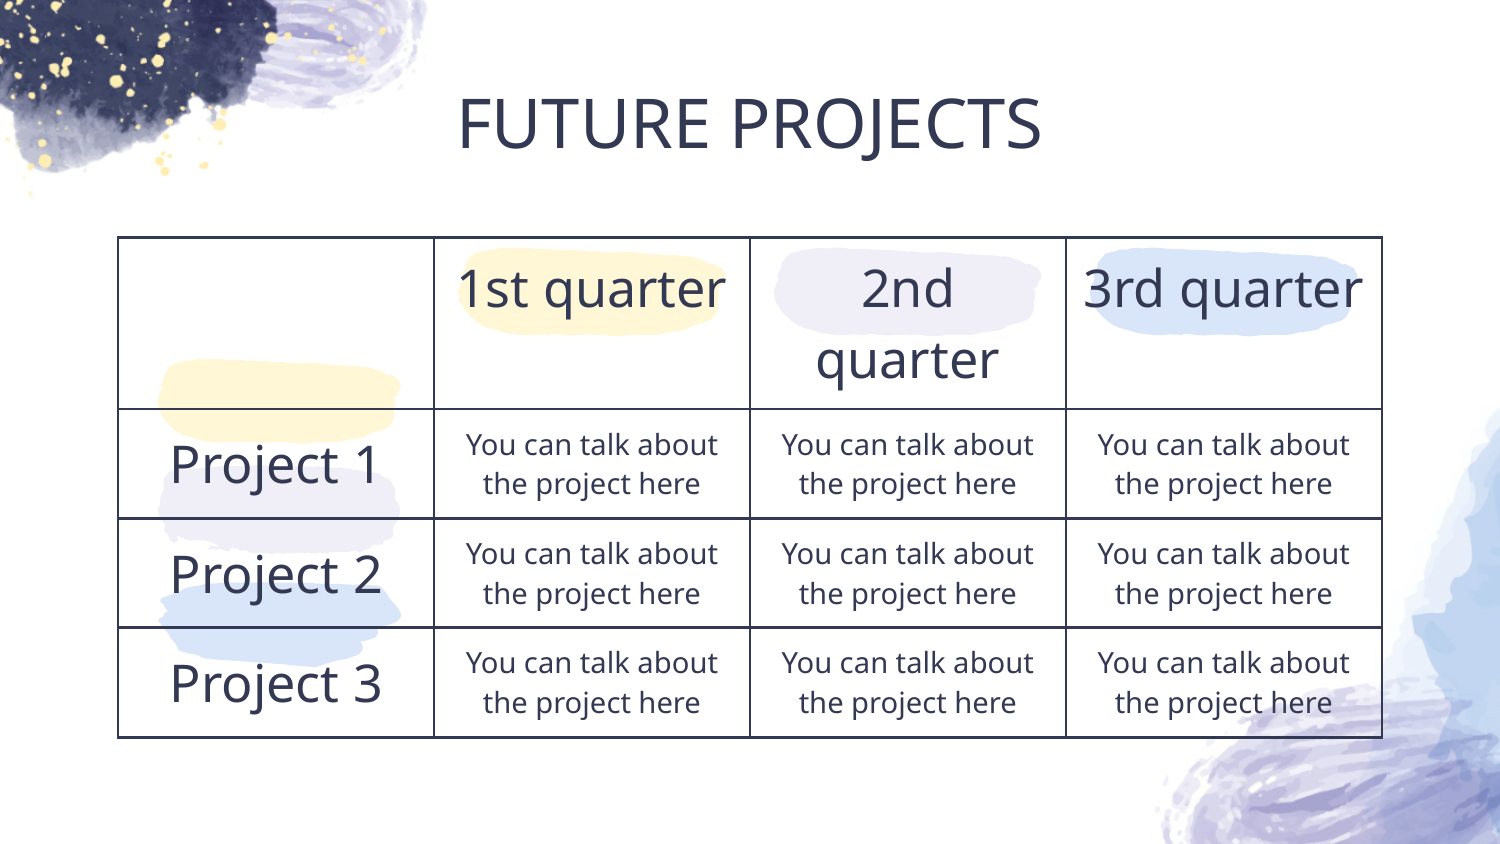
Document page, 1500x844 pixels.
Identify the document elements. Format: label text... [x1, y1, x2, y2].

table_cell You can talk about the project here [435, 410, 749, 517]
table_header 2nd quarter [751, 239, 1065, 408]
table_cell You can talk about the project here [1067, 520, 1381, 626]
title FUTURE PROJECTS [362, 88, 1138, 153]
table_cell You can talk about the project here [435, 629, 749, 736]
table_cell You can talk about the project here [751, 520, 1065, 626]
table_header 3rd quarter [1067, 239, 1381, 408]
table_cell You can talk about the project here [751, 629, 1065, 736]
table_header 1st quarter [435, 239, 749, 408]
table_cell You can talk about the project here [435, 520, 749, 626]
table_cell Project 2 [119, 520, 433, 626]
picture [0, 0, 1500, 844]
table_cell Project 1 [119, 410, 433, 517]
table_cell Project 3 [119, 629, 433, 736]
table_cell You can talk about the project here [1067, 629, 1381, 736]
table_cell You can talk about the project here [1067, 410, 1381, 517]
table_header [119, 239, 433, 408]
table_cell You can talk about the project here [751, 410, 1065, 517]
